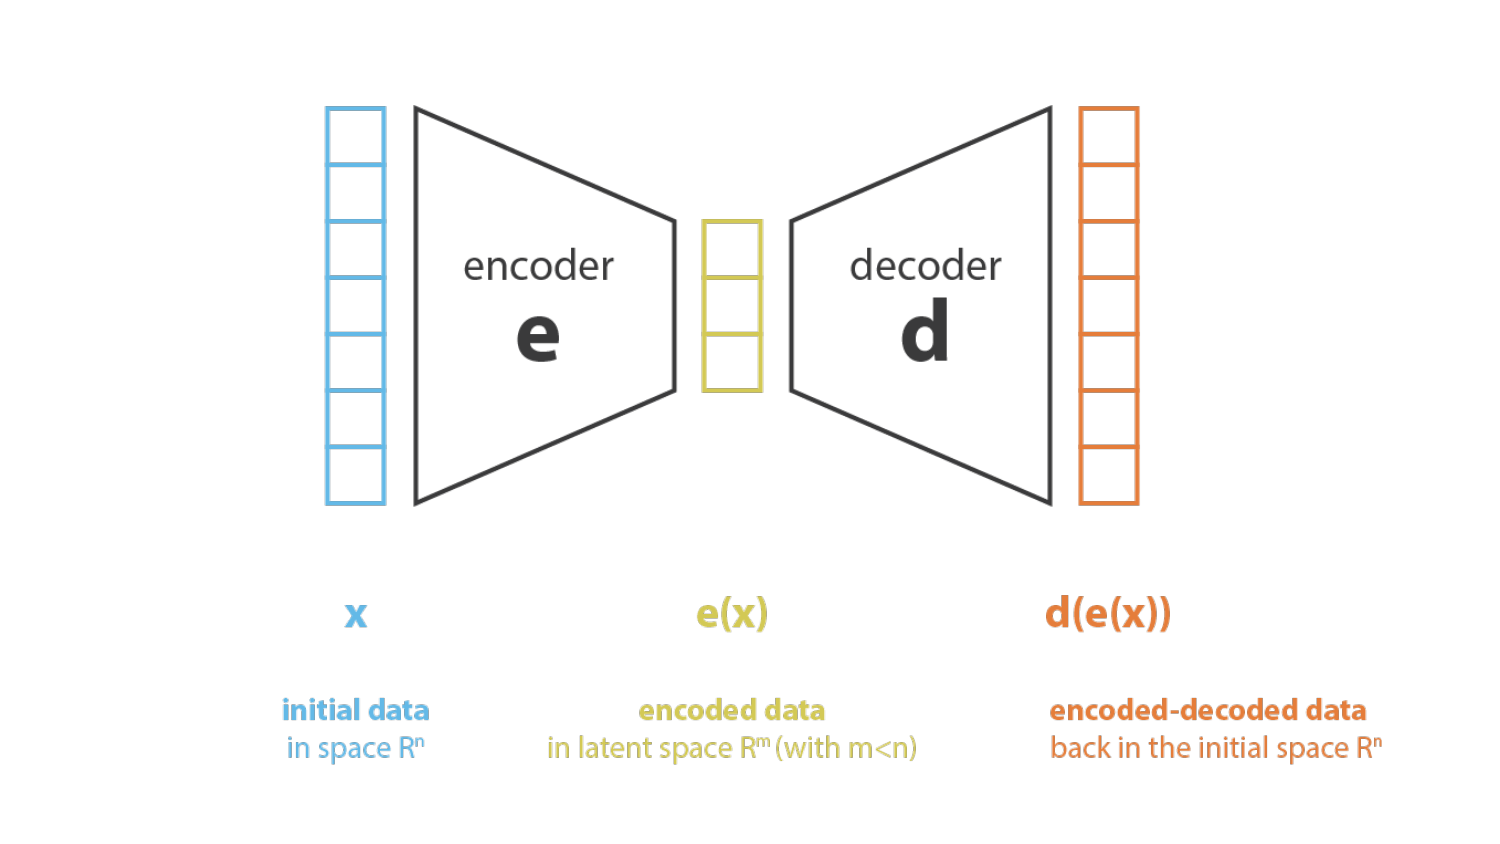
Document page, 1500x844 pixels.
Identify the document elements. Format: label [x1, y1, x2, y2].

picture [190, 0, 1420, 844]
